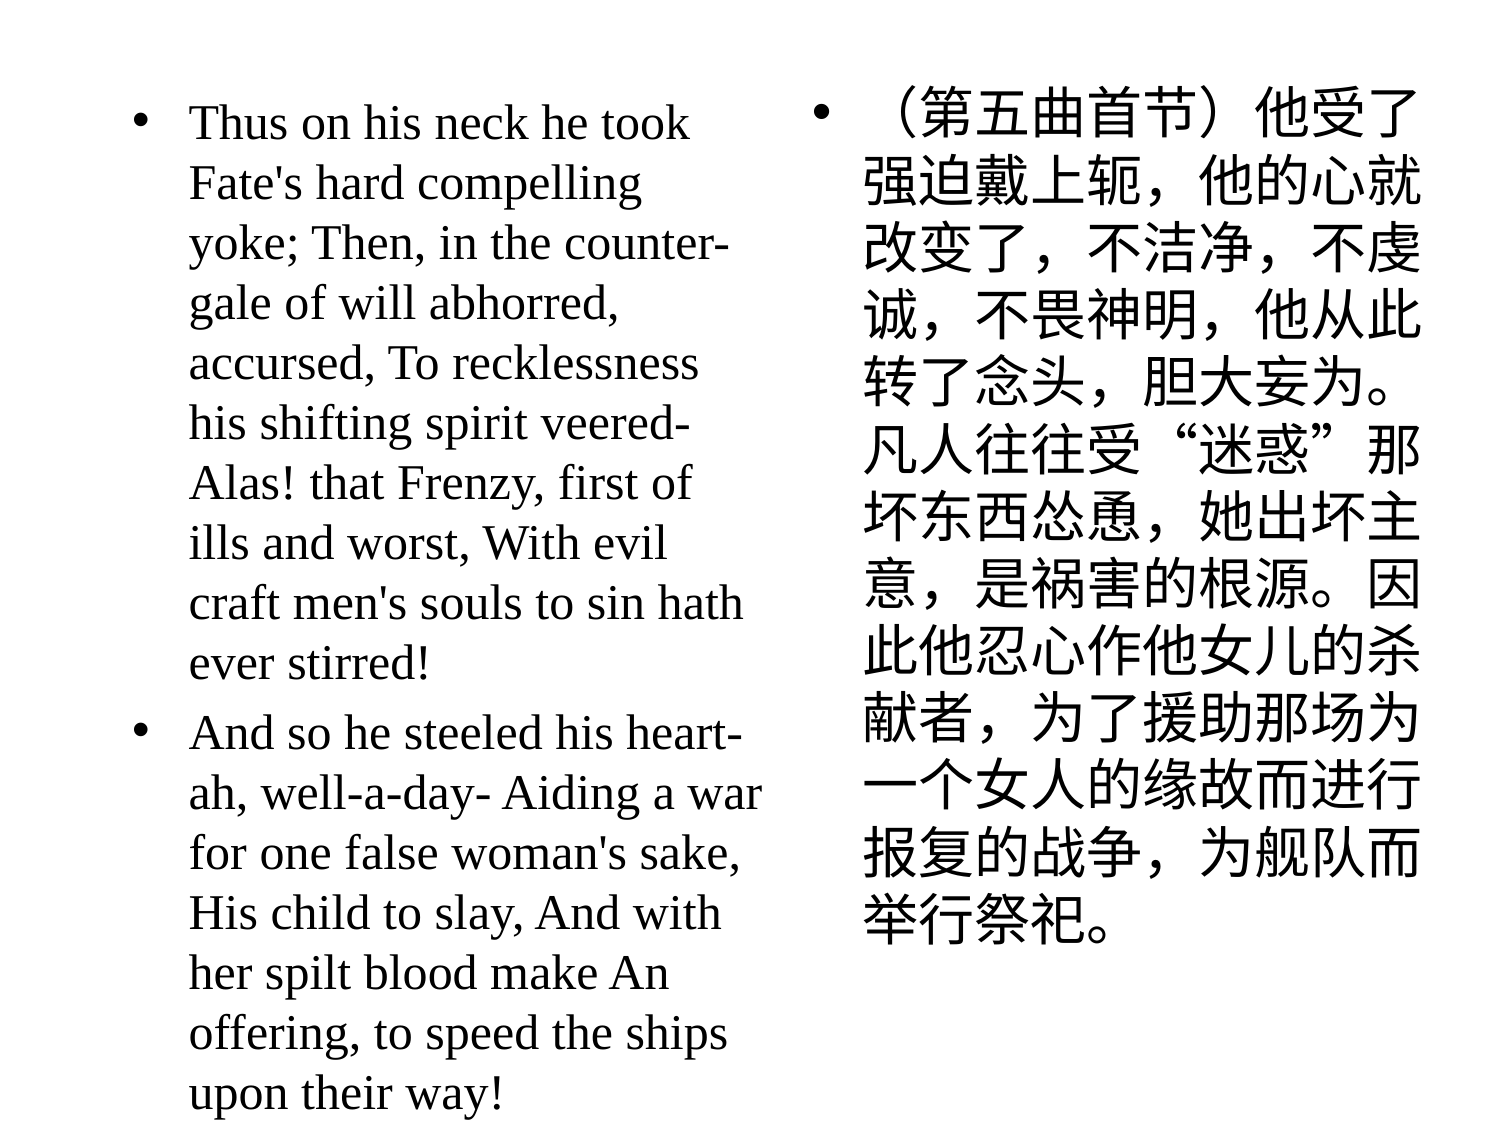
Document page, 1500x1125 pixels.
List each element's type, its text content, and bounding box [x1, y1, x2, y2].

list Thus on his neck he took Fate's hard compelling yoke; Then, in the counter-gale of will abhorred, accursed, To recklessness his shifting spirit veered-Alas! that Frenzy, first of ills and worst, With evil craft men's souls to sin hath ever stirred! And so he steeled his heart-ah, well-a-day- Aiding a war for one false woman's sake, His child to slay, And with her spilt blood make An offering, to speed the ships upon their way! [117, 82, 780, 982]
list （第五曲首节）他受了强迫戴上轭，他的心就改变了，不洁净，不虔诚，不畏神明，他从此转了念头，胆大妄为。凡人往往受“迷惑”那坏东西怂恿，她出坏主意，是祸害的根源。因此他忍心作他女儿的杀献者，为了援助那场为一个女人的缘故而进行报复的战争，为舰队而举行祭祀。 [796, 70, 1460, 970]
